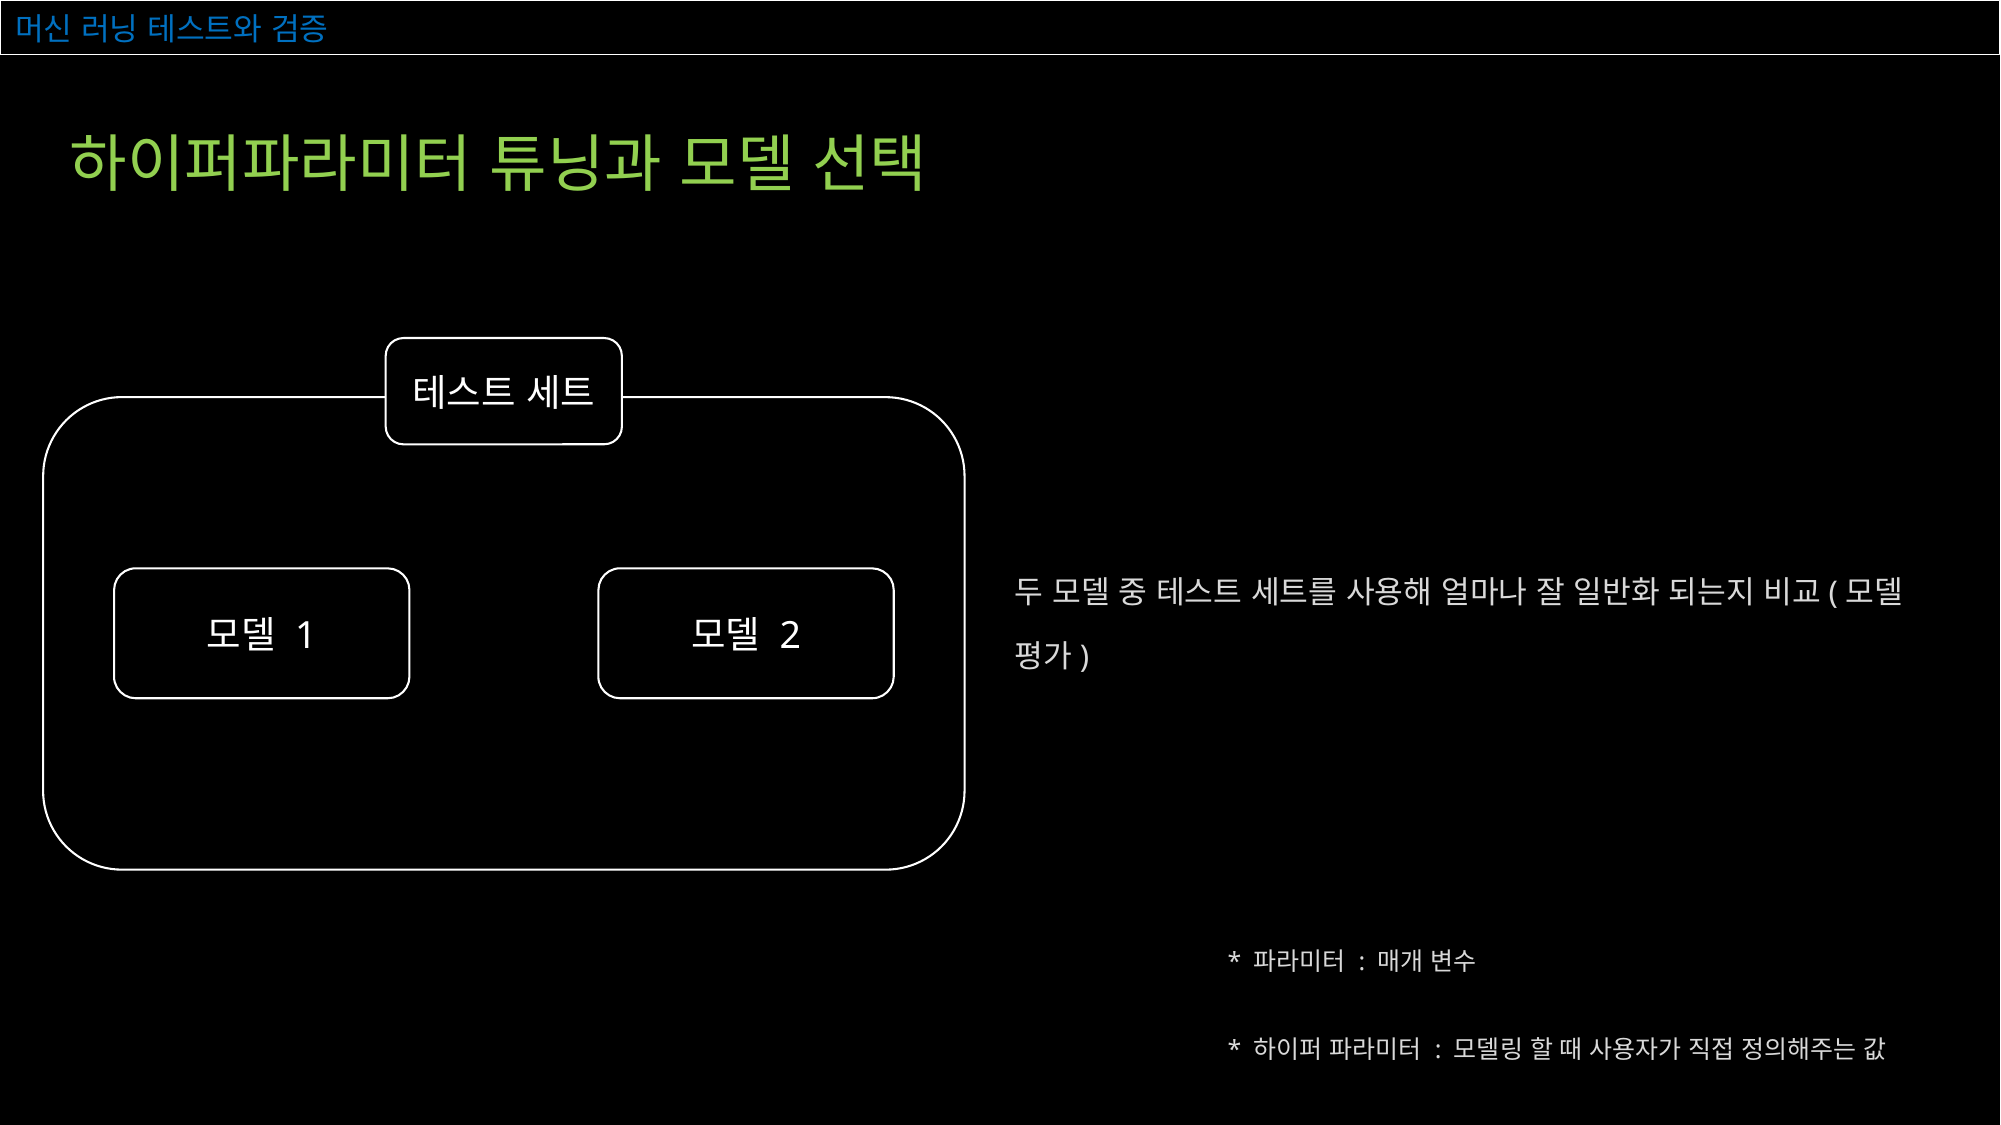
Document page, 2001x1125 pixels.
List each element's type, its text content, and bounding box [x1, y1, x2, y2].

text_box [208, 189, 977, 840]
text_box * 파라미터 : 매개 변수 * 하이퍼 파라미터 : 모델링 할 때 사용자가 직접 정의해주는 값 [1212, 916, 1969, 1125]
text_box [43, 338, 965, 870]
text_box 두 모델 중 테스트 세트를 사용해 얼마나 잘 일반화 되는지 비교(모델 평가) [999, 538, 1957, 823]
text_box [0, 0, 2000, 75]
list 하이퍼파라미터 튜닝과 모델 선택 [55, 125, 1816, 188]
